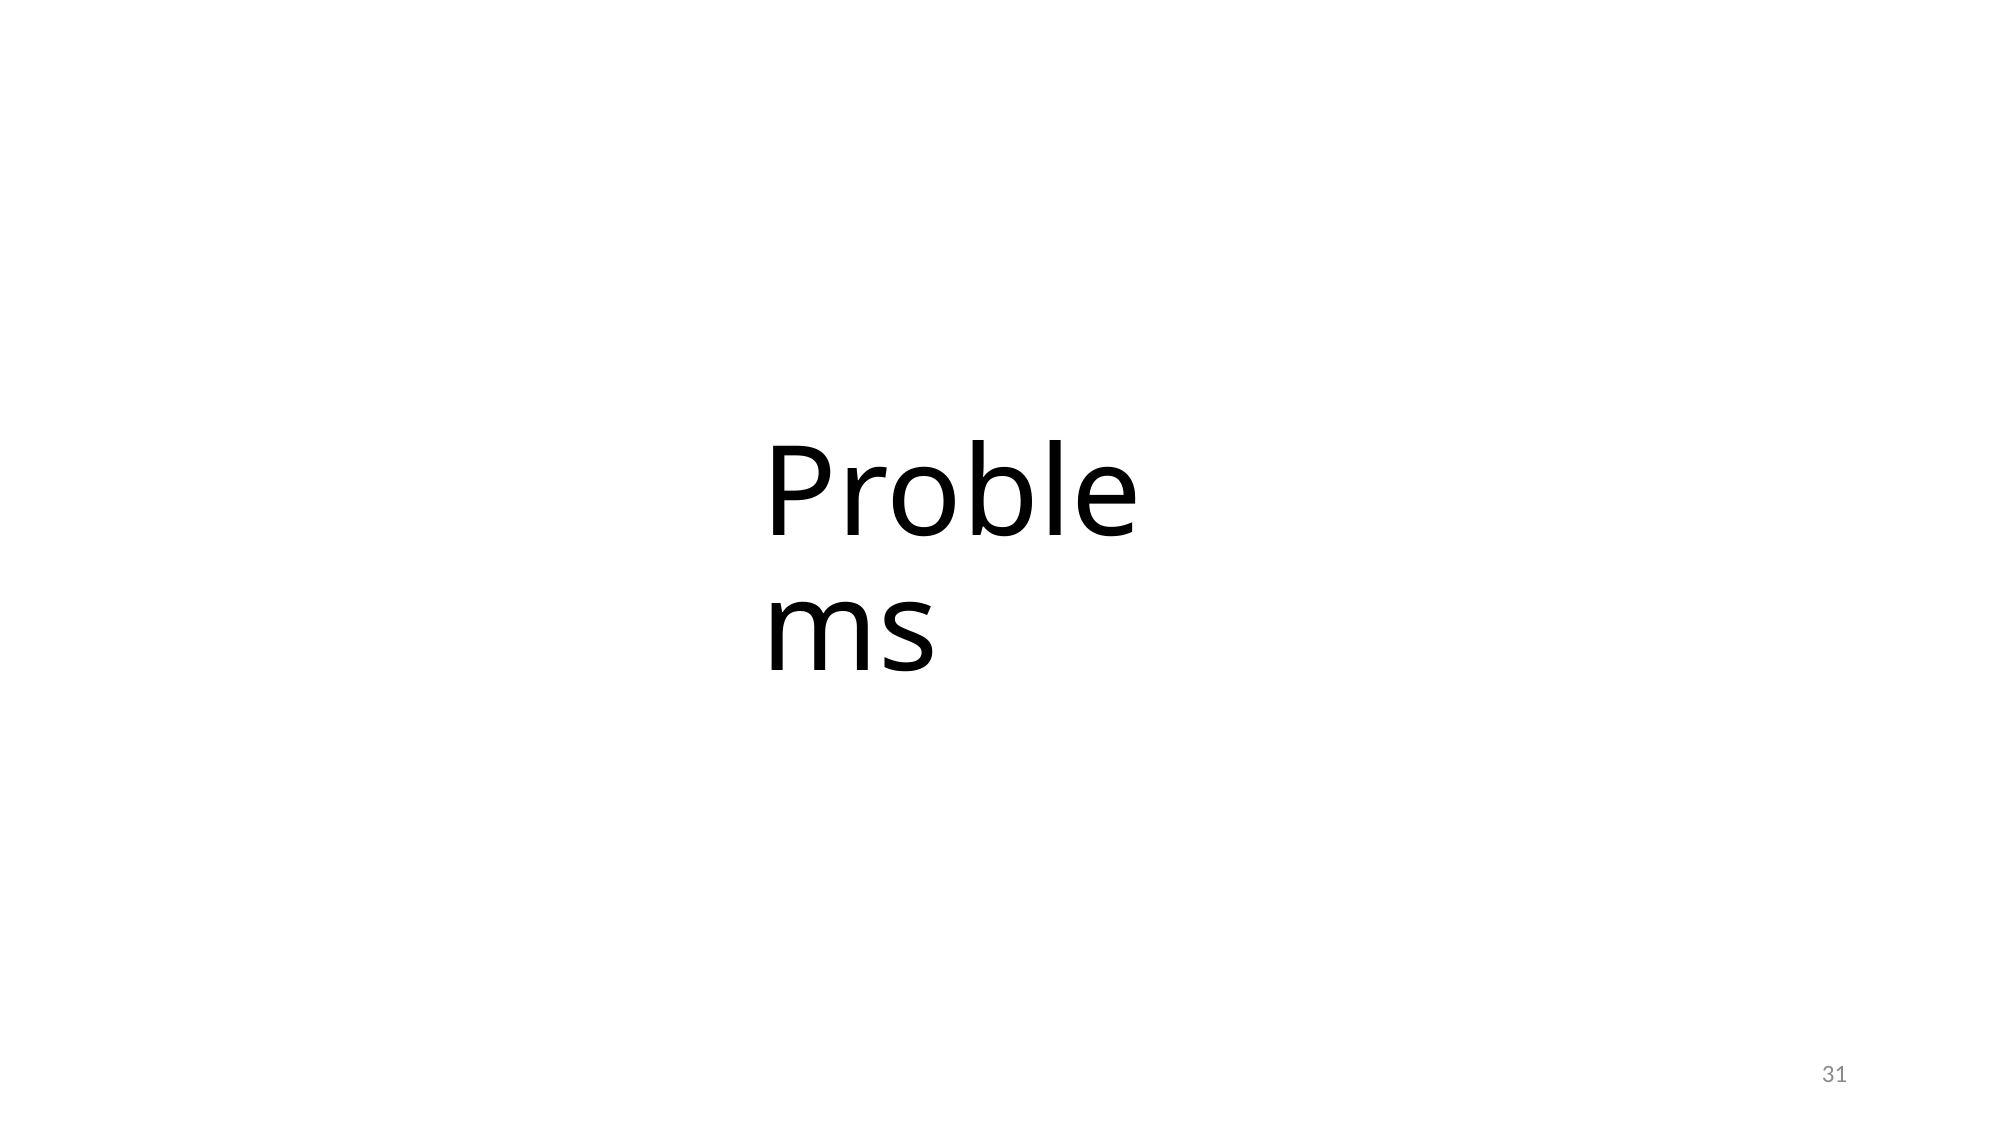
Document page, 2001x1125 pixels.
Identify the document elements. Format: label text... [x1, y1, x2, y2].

title Problems [746, 376, 1254, 749]
slide_number 31 [1412, 1042, 1863, 1103]
